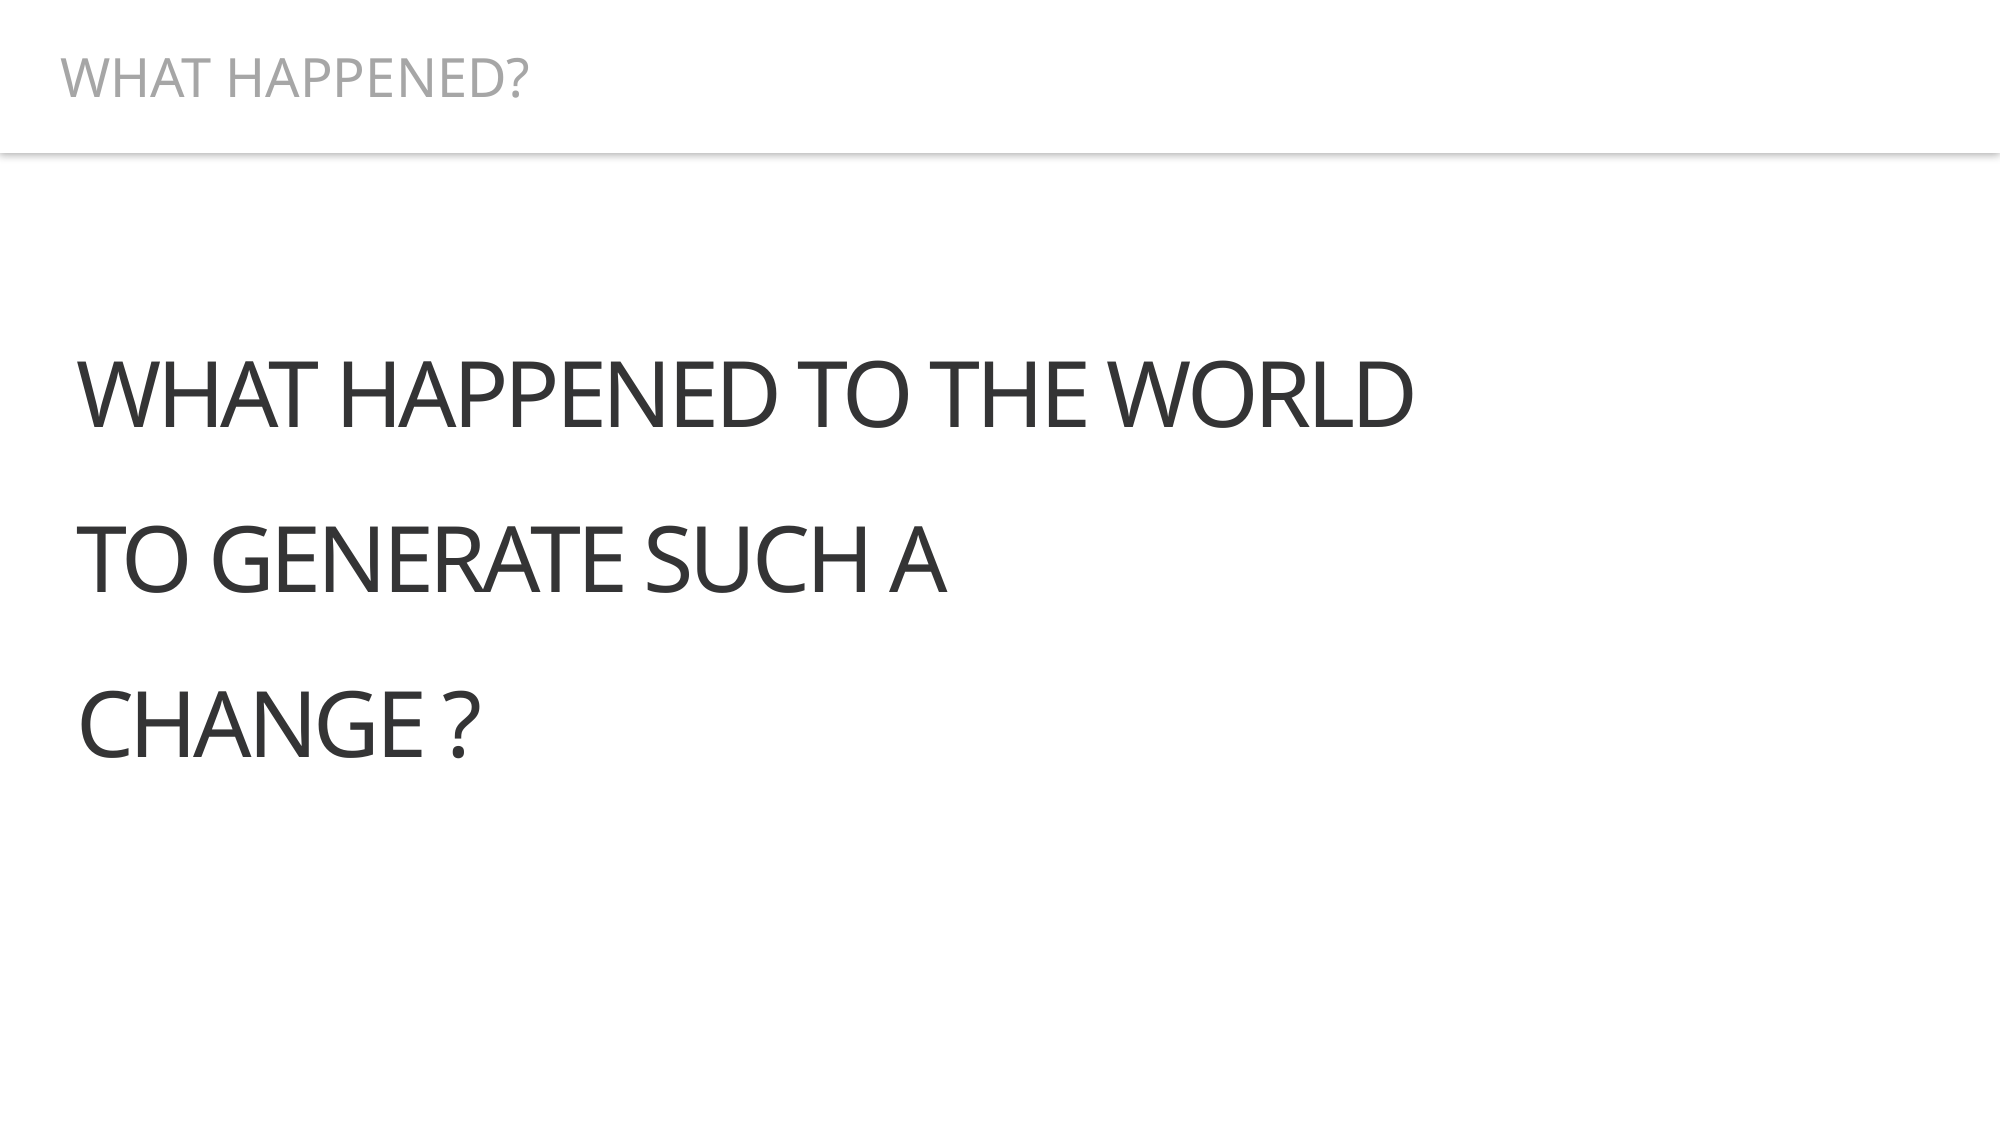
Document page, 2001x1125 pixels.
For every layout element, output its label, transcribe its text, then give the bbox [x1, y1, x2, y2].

list WHAT HAPPENED? [0, 0, 2000, 153]
text_box WHAT HAPPENED TO THE WORLD TO GENERATE SUCH A CHANGE ? [61, 273, 1453, 784]
